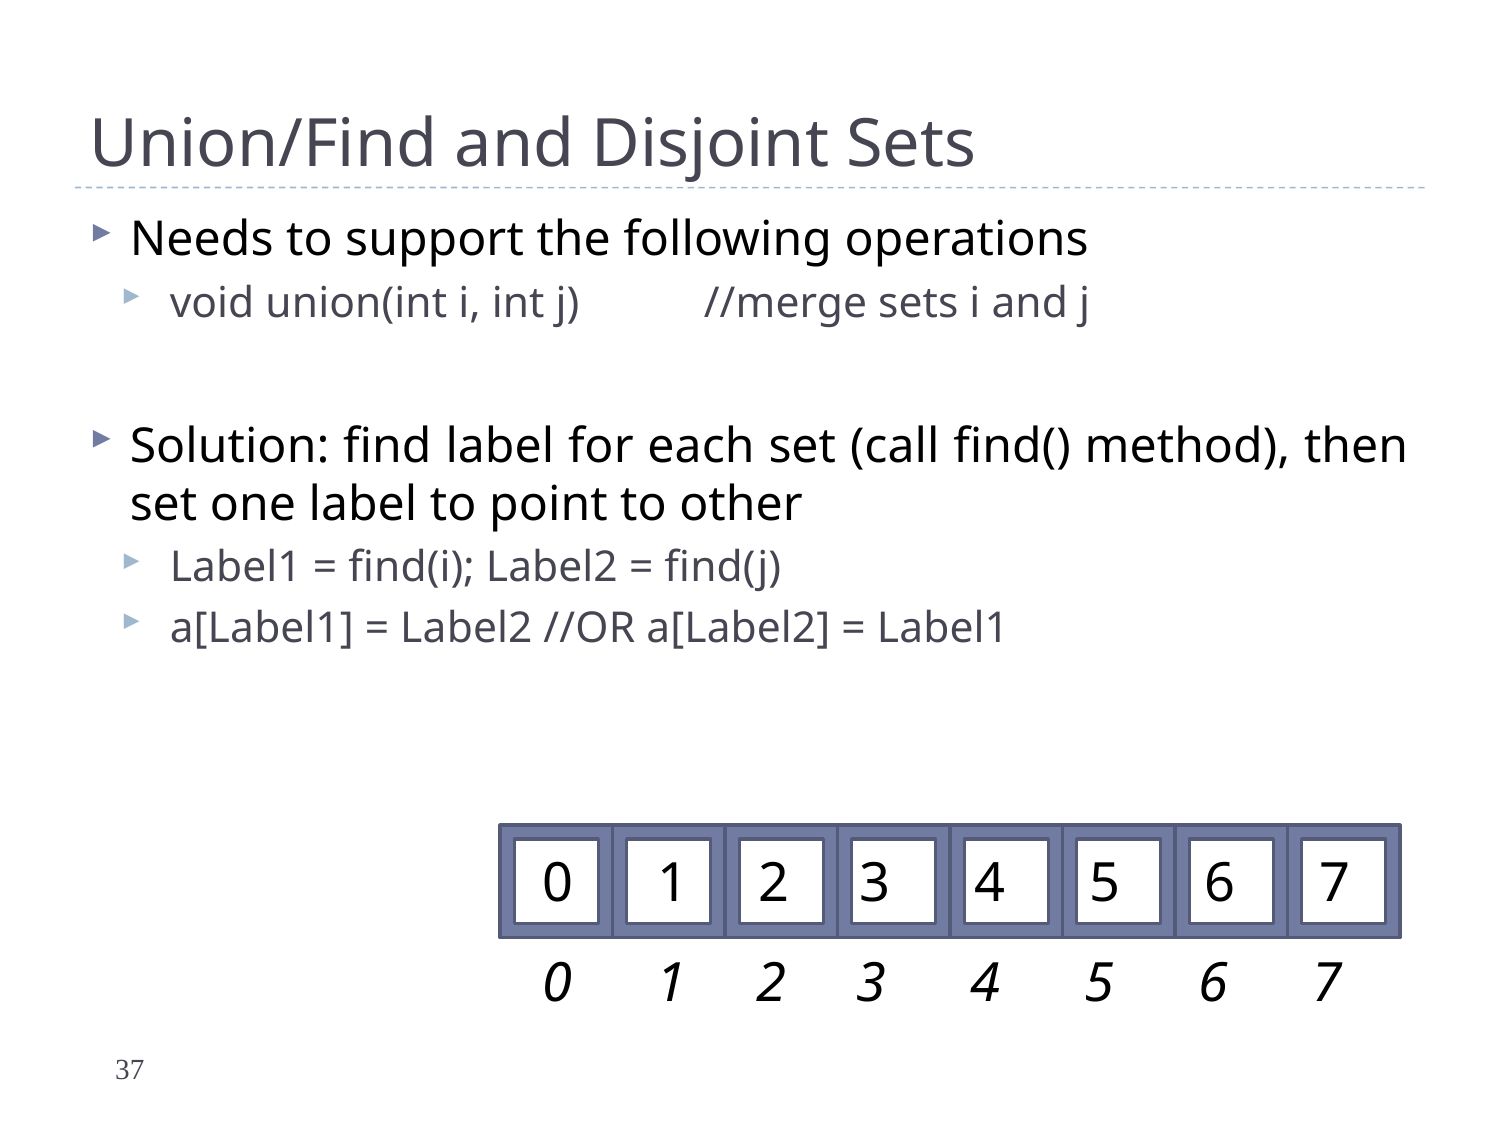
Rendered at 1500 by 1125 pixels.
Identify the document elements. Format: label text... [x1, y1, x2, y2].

title Union/Find and Disjoint Sets [75, 24, 1425, 188]
slide_number 37 [100, 1042, 426, 1103]
text_box 0 1 2 3 4 5 6 7 [499, 762, 1400, 950]
text_box 0 1 2 3 4 5 6 7 [499, 950, 1400, 1050]
list Needs to support the following operations void union(int i, int j) //merge sets i and j Solution: find label for each set (call find() method), then set one label to point to other Label1 = find(i); Label2 = find(j) a[Label1] = Label2 //OR a[Label2] = Label1 [75, 200, 1425, 663]
